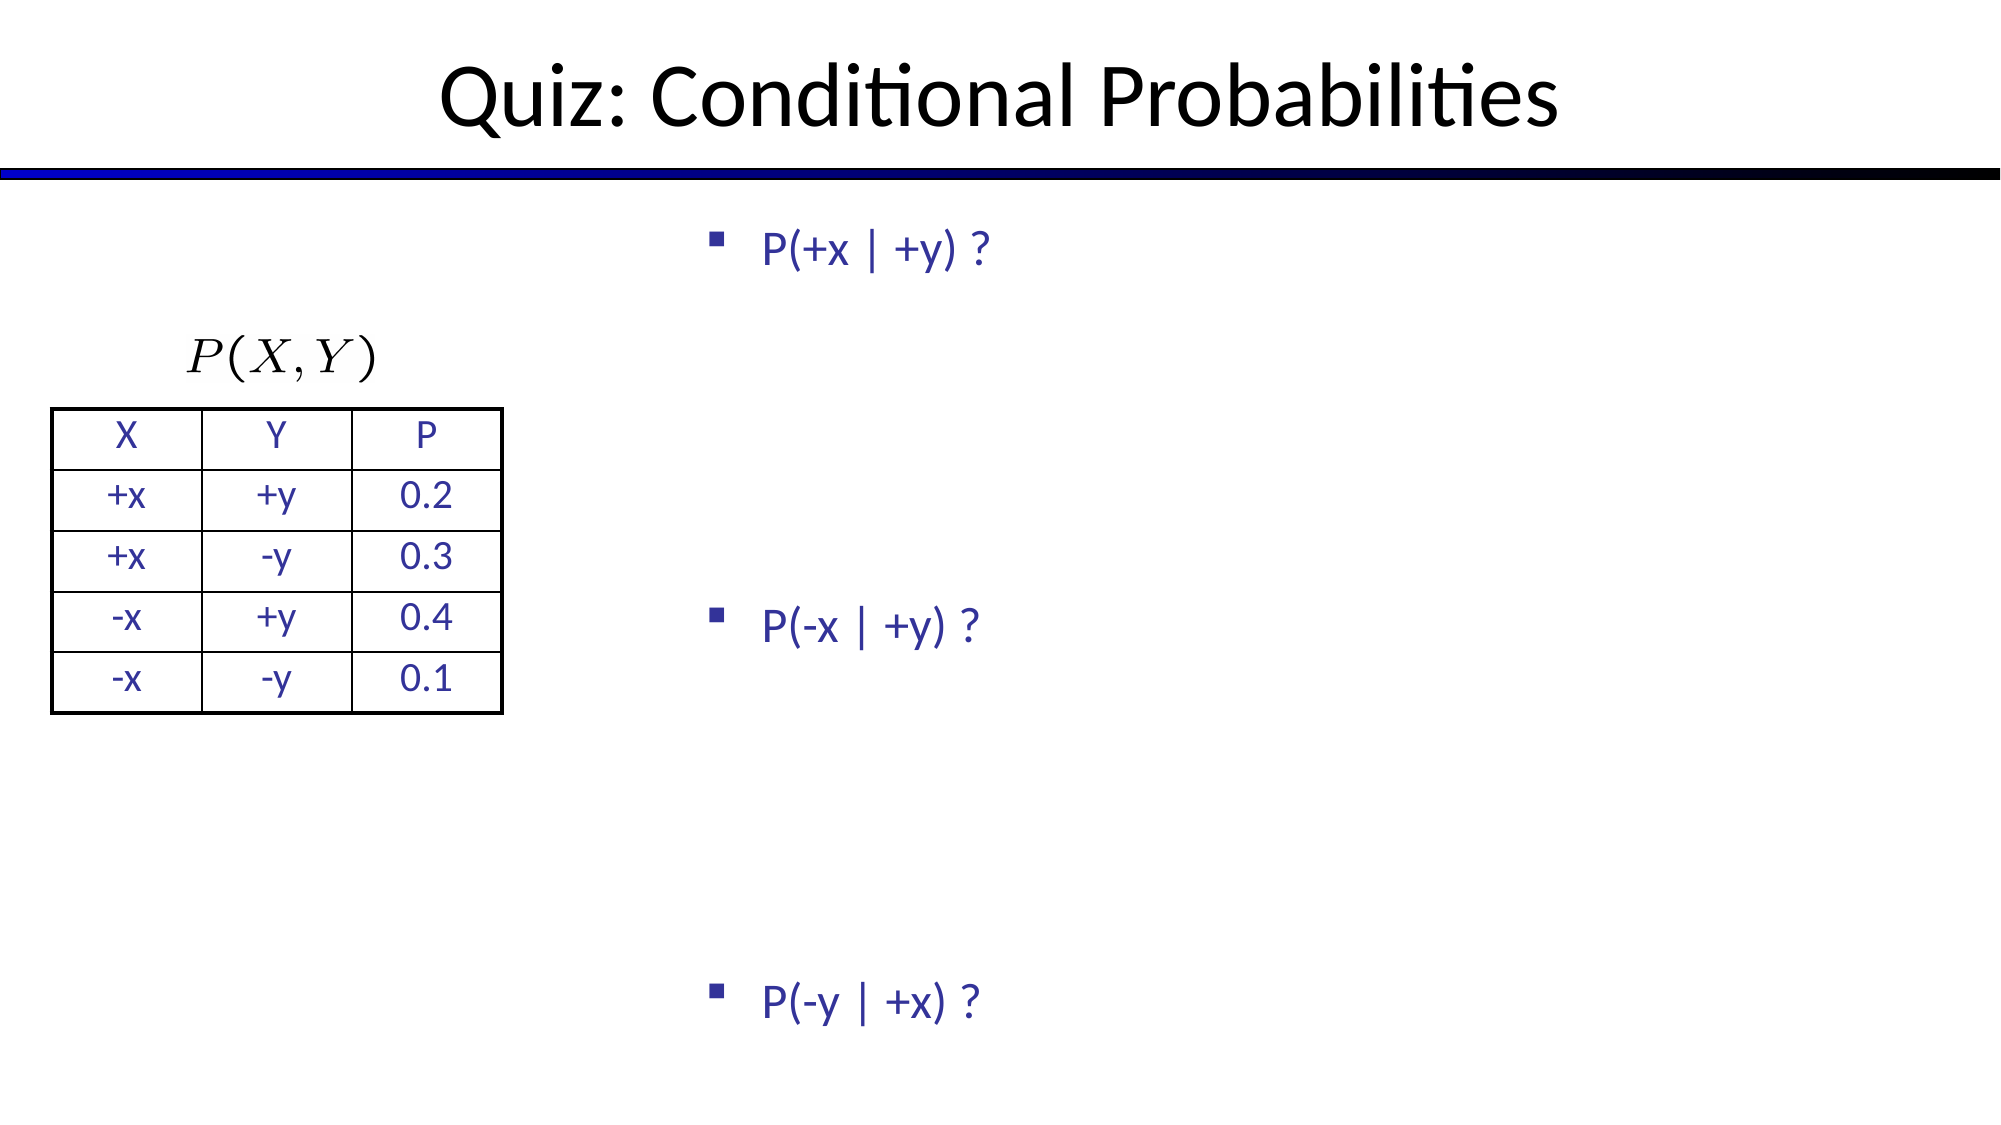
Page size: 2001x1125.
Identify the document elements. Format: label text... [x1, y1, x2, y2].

table_cell -x [54, 653, 201, 711]
table_cell 0.4 [353, 593, 500, 651]
table_cell -y [203, 653, 351, 711]
title Quiz: Conditional Probabilities [0, 0, 2000, 184]
table_header Y [203, 411, 351, 469]
table_cell -y [203, 532, 351, 591]
table_cell +y [203, 593, 351, 651]
table_cell -x [54, 593, 201, 651]
table_cell 0.1 [353, 653, 500, 711]
table_cell +y [203, 471, 351, 530]
picture [186, 333, 376, 384]
table_header P [353, 411, 500, 469]
list P(+x | +y) ? P(-x | +y) ? P(-y | +x) ? [690, 219, 1665, 1061]
table_cell +x [54, 471, 201, 530]
table_cell 0.3 [353, 532, 500, 591]
table_cell +x [54, 532, 201, 591]
table_header X [54, 411, 201, 469]
table_cell 0.2 [353, 471, 500, 530]
